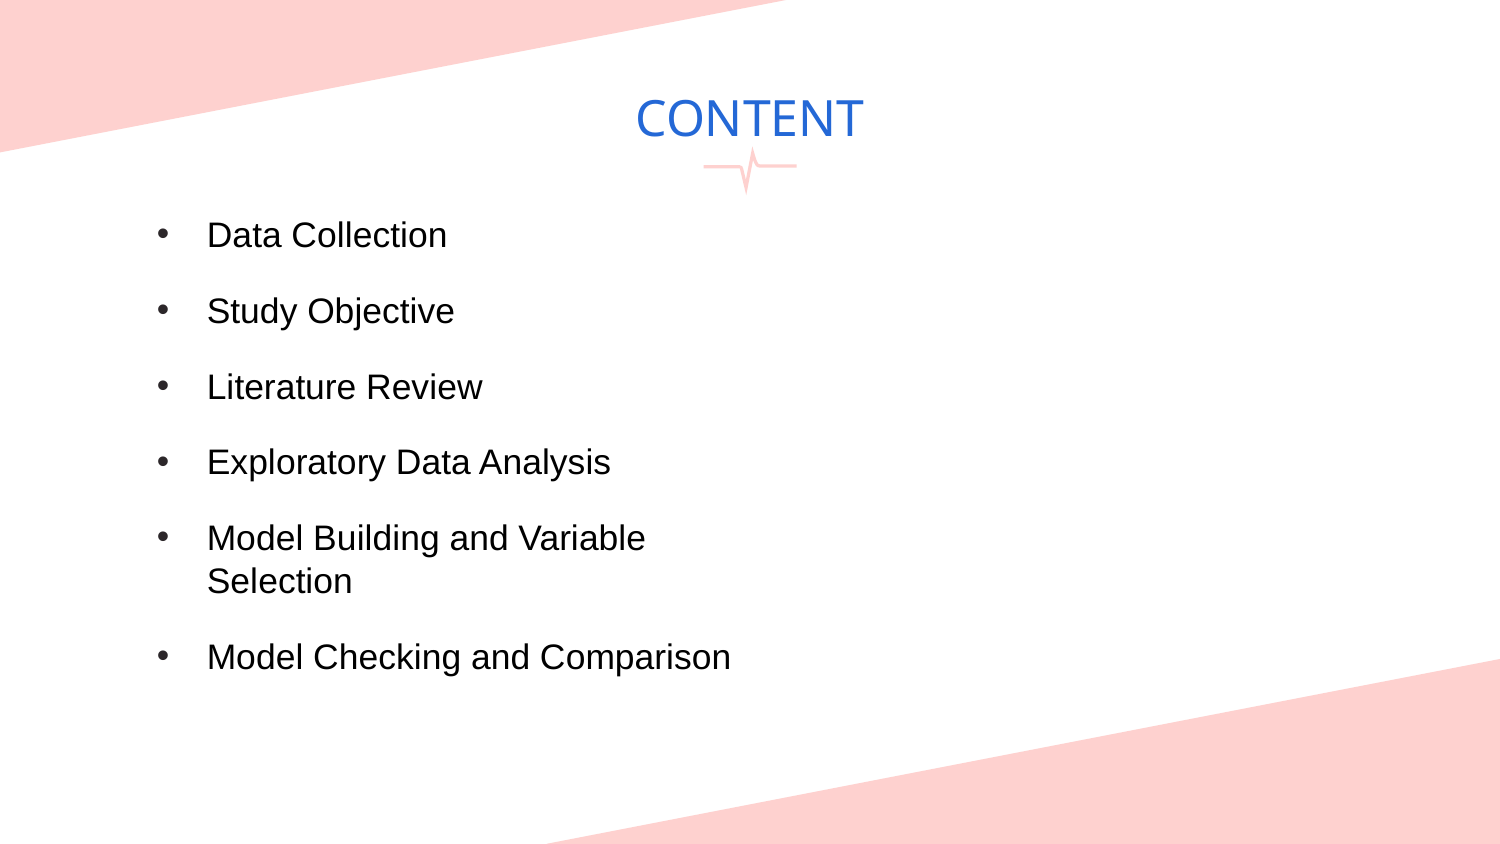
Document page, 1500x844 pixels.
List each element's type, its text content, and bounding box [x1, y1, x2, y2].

text_box Data Collection Study Objective Literature Review Exploratory Data Analysis Model Building and Variable Selection Model Checking and Comparison [116, 197, 1383, 773]
title CONTENT [0, 71, 1500, 141]
